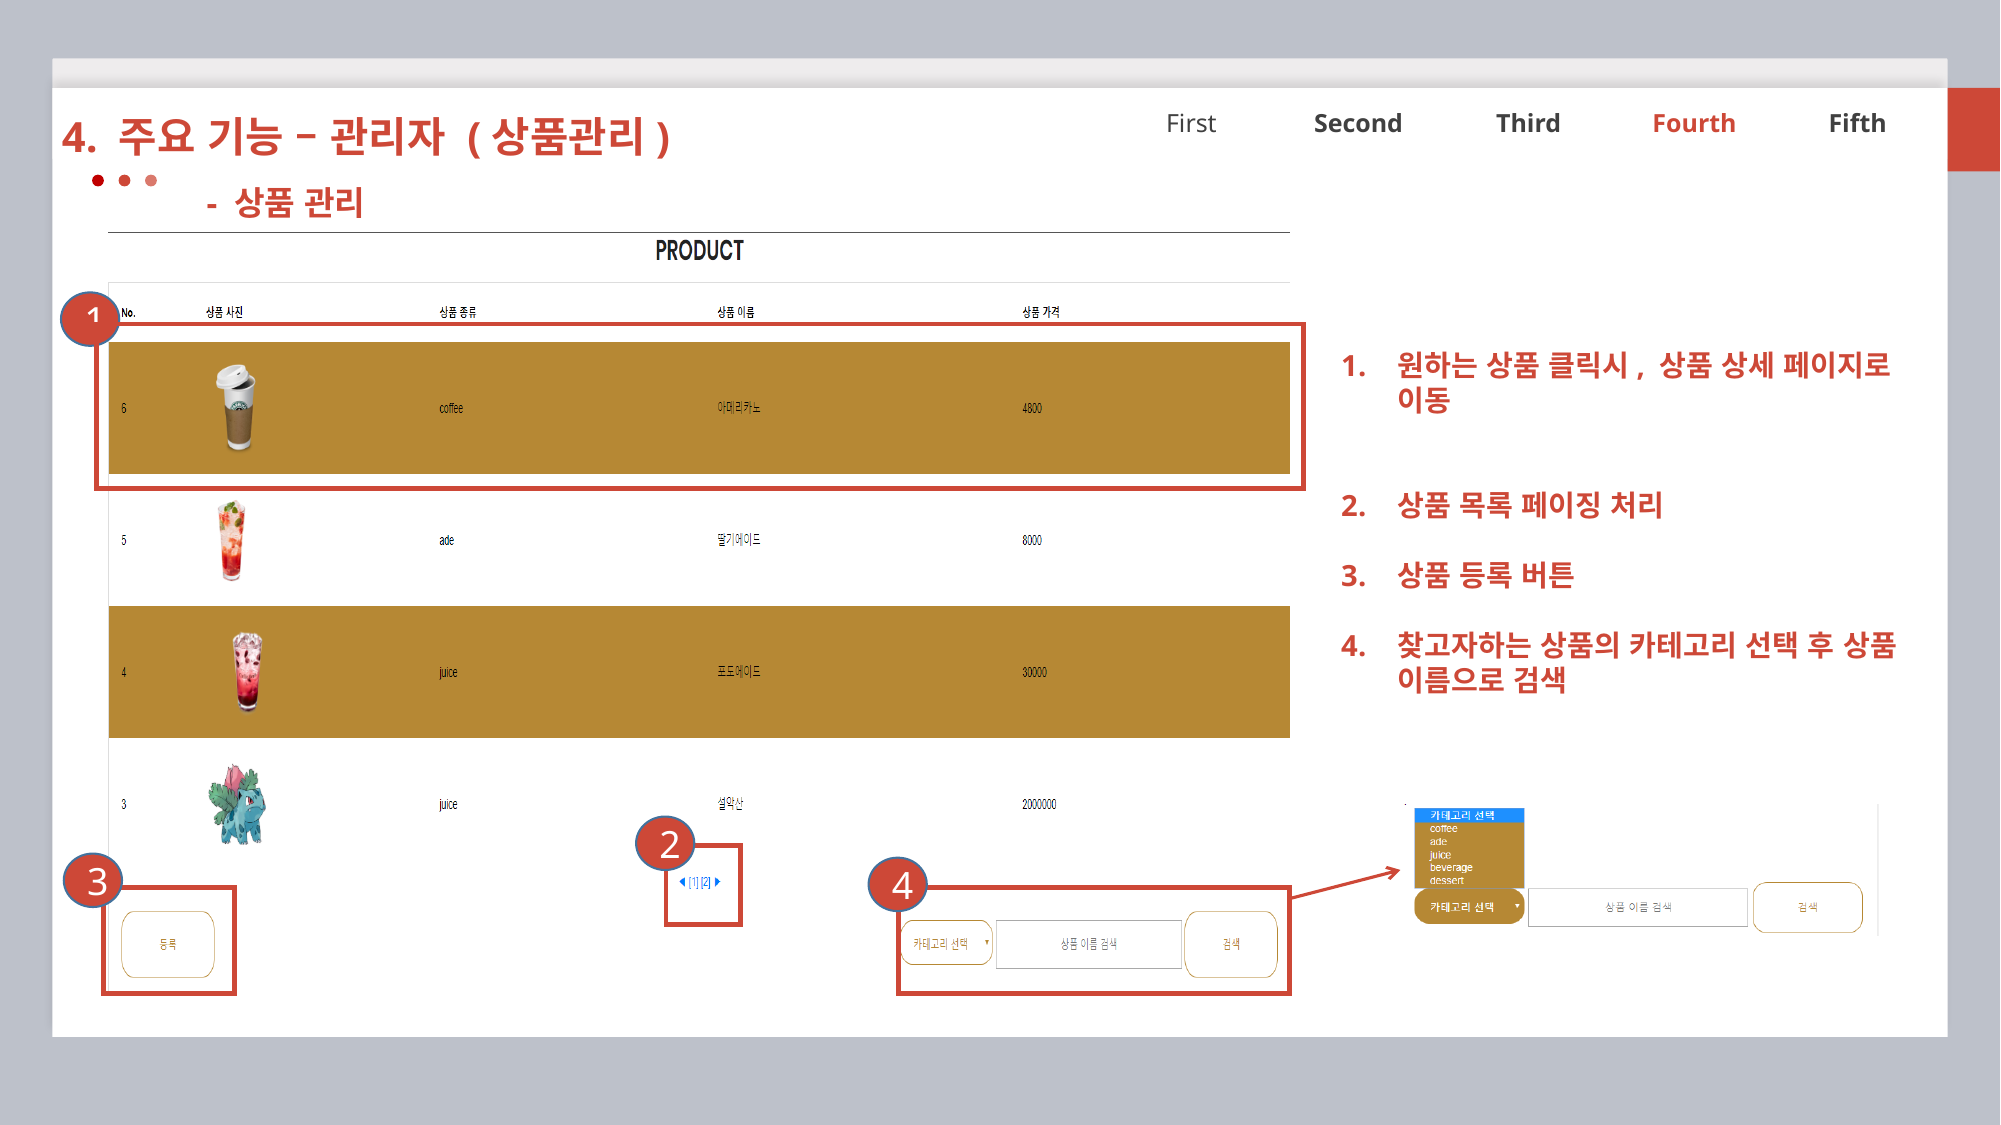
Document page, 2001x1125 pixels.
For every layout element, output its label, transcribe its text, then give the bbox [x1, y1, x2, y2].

picture [108, 232, 1290, 994]
text_box 4. 주요 기능 – 관리자 (상품관리) [47, 103, 685, 169]
text_box [103, 905, 236, 995]
text_box [1947, 87, 2000, 172]
text_box Second [1299, 100, 1418, 145]
text_box [95, 323, 108, 490]
text_box 1 [59, 291, 108, 347]
text_box [1290, 323, 1304, 490]
picture [1400, 804, 1879, 936]
text_box Fifth [1813, 100, 1902, 145]
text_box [1289, 869, 1401, 899]
text_box Fourth [1637, 100, 1752, 145]
text_box 3 [62, 852, 108, 909]
text_box [117, 173, 132, 188]
text_box 원하는 상품 클릭시, 상품 상세 페이지로 이동 상품 목록 페이징 처리 상품 등록 버튼 찾고자하는 상품의 카테고리 선택 후 상품 이름으로 검색 [1326, 340, 1953, 740]
text_box [90, 173, 105, 188]
text_box - 상품 관리 [191, 174, 381, 230]
text_box Third [1481, 100, 1576, 145]
text_box [143, 173, 158, 188]
text_box First [1151, 100, 1232, 145]
